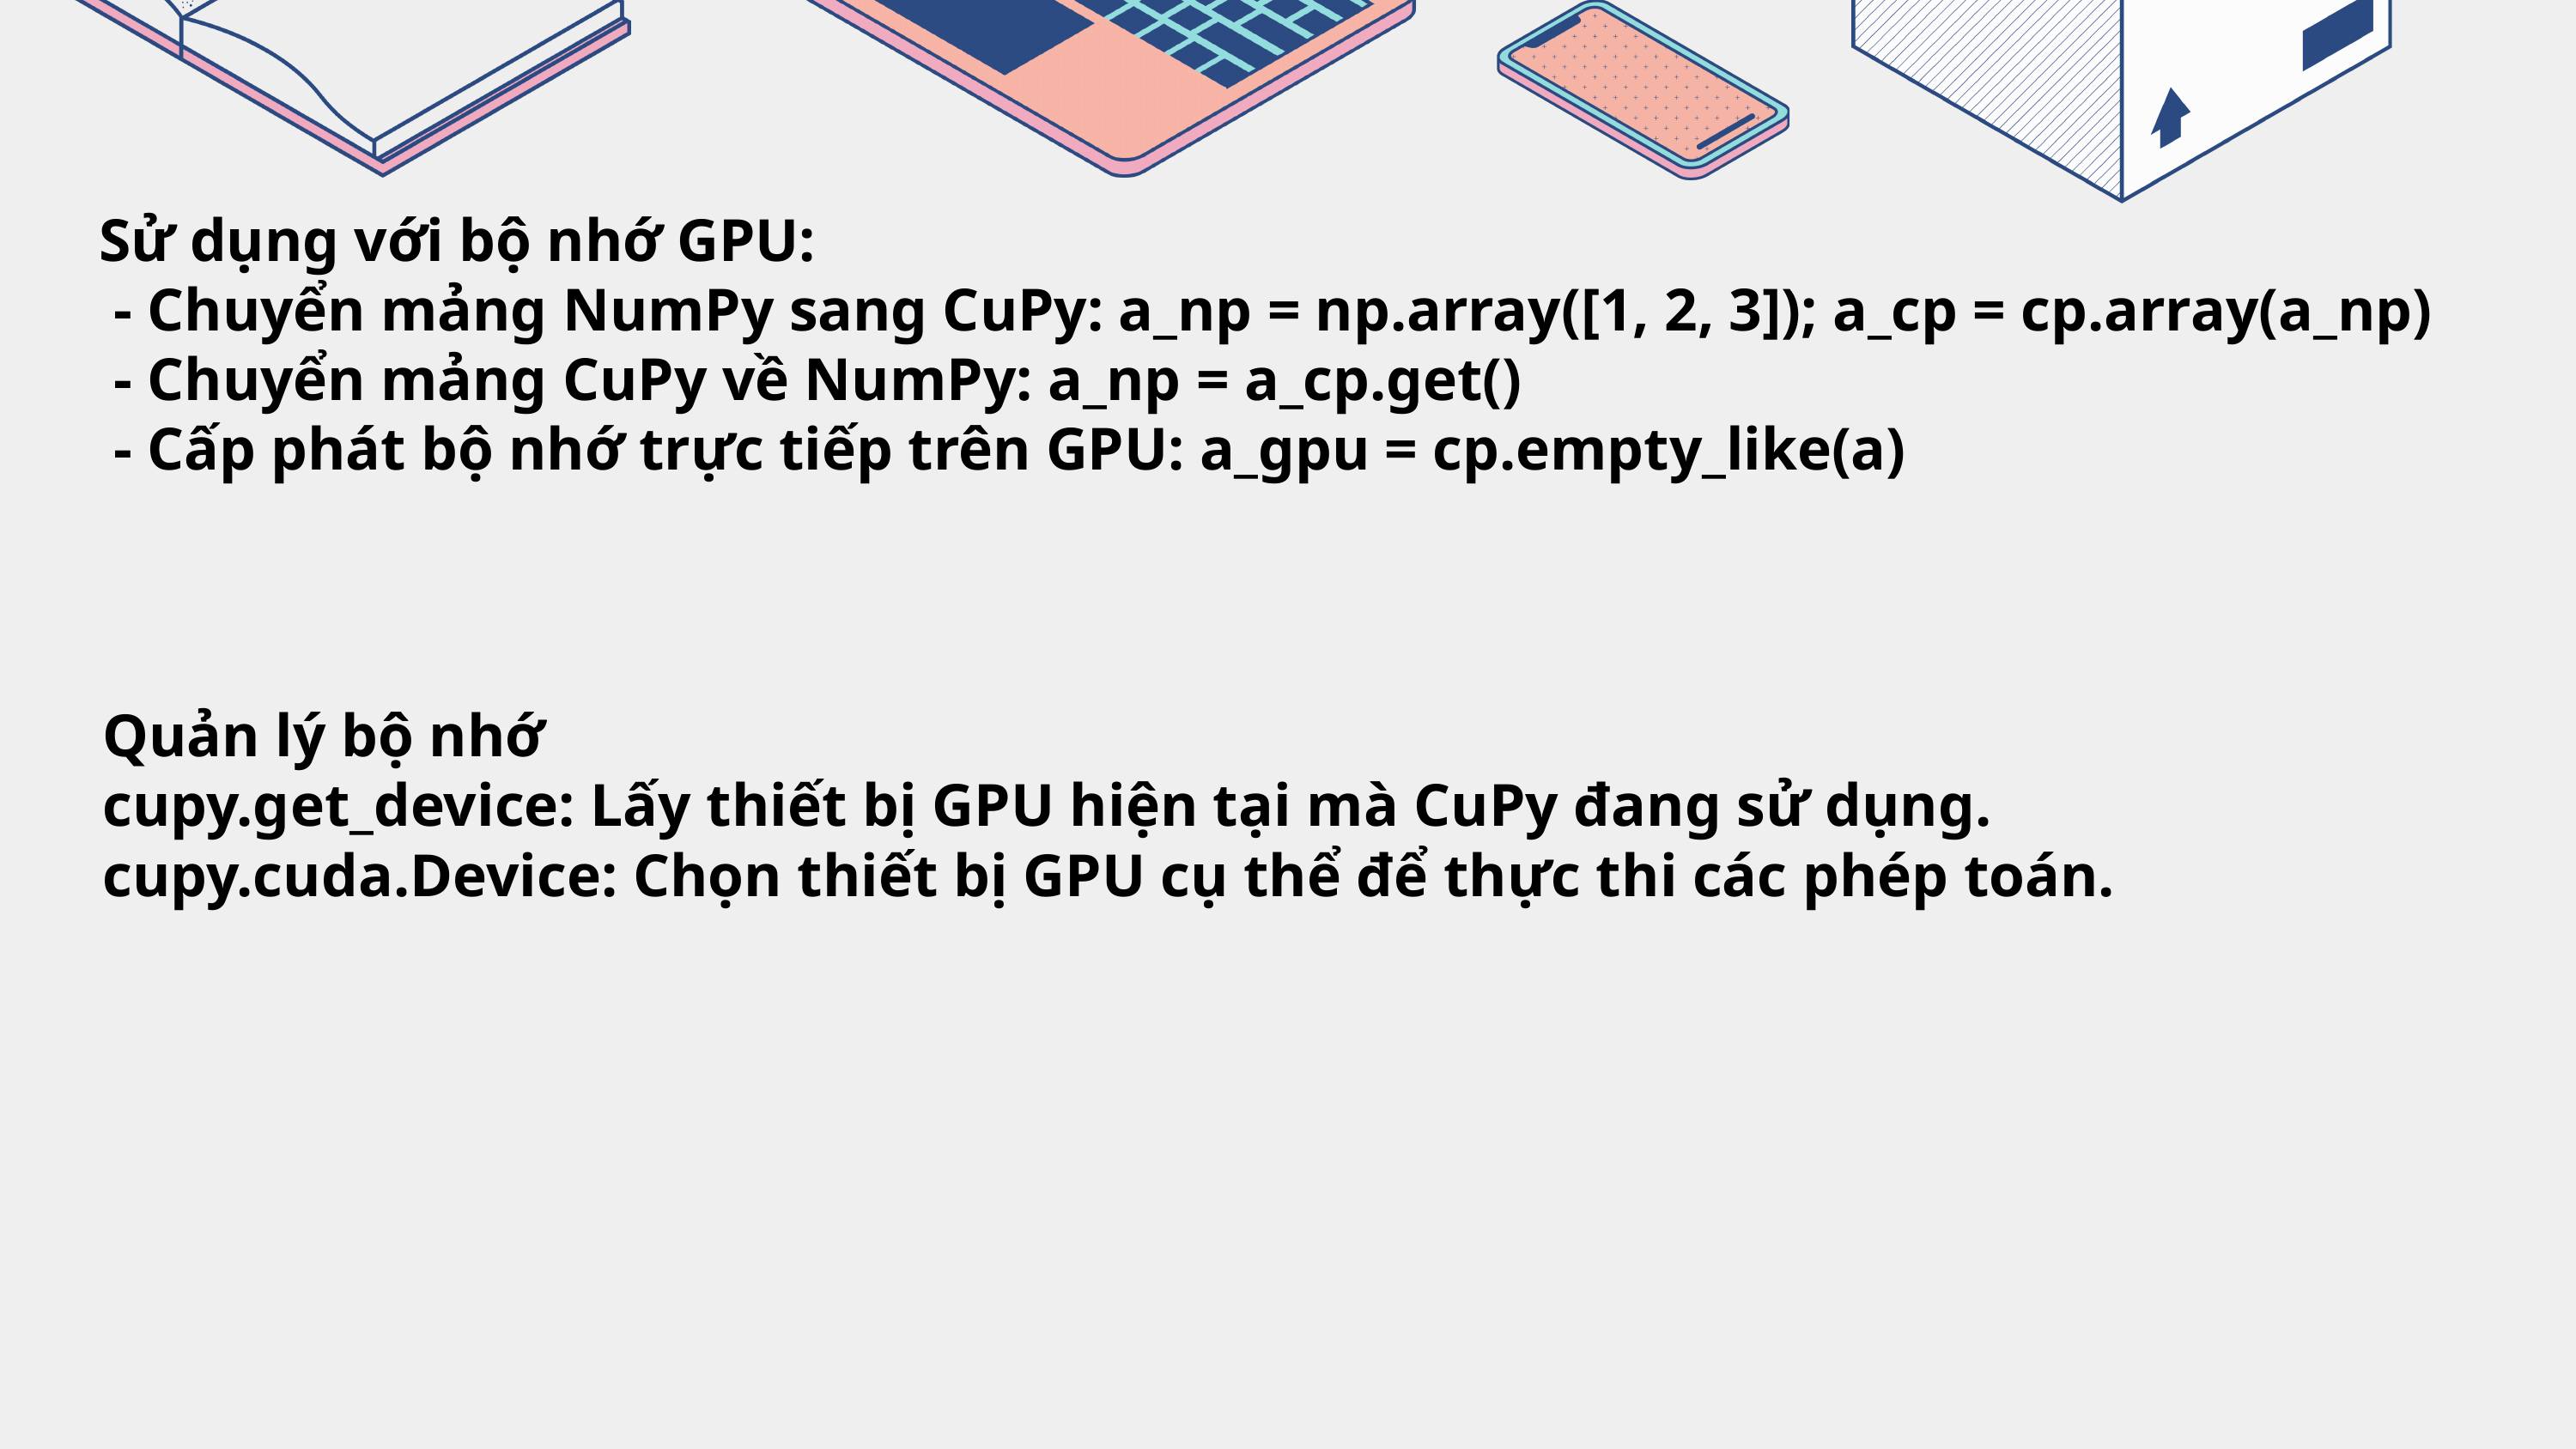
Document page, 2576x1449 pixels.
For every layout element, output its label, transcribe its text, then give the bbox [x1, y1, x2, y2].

text_box [681, 0, 1437, 178]
text_box [1497, 0, 1790, 180]
text_box [0, 0, 631, 178]
text_box Quản lý bộ nhớ cupy.get_device: Lấy thiết bị GPU hiện tại mà CuPy đang sử dụng. cupy.cuda.Device: Chọn thiết bị GPU cụ thể để thực thi các phép toán. [102, 698, 2474, 1118]
text_box [1851, 0, 2392, 203]
text_box Sử dụng với bộ nhớ GPU: - Chuyển mảng NumPy sang CuPy: a_np = np.array([1, 2, 3]); a_cp = cp.array(a_np) - Chuyển mảng CuPy về NumPy: a_np = a_cp.get() - Cấp phát bộ nhớ trực tiếp trên GPU: a_gpu = cp.empty_like(a) [99, 203, 2509, 621]
